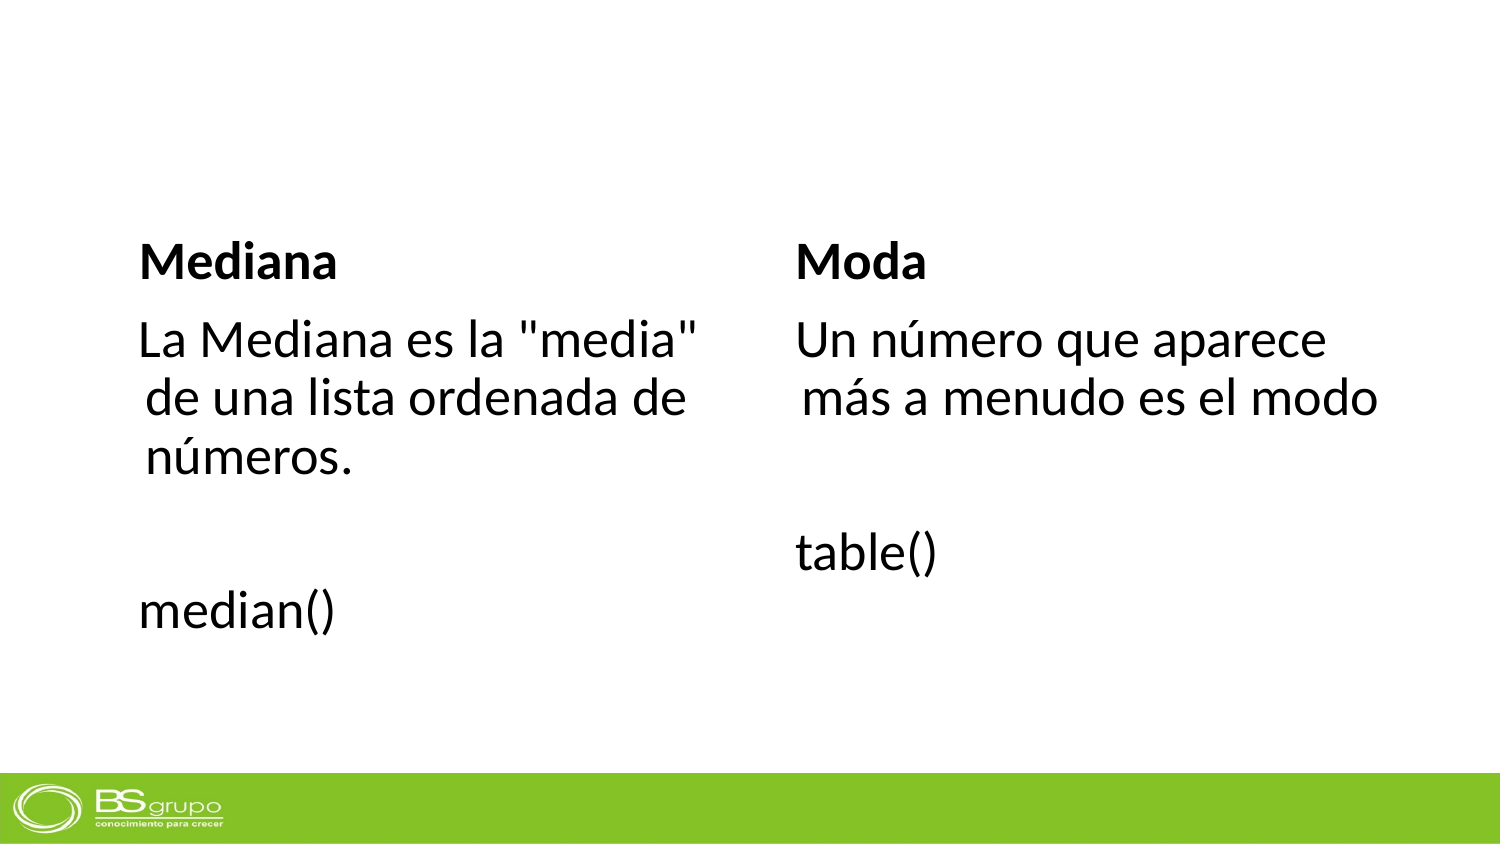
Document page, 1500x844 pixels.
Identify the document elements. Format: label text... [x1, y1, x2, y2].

list Moda Un número que aparece más a menudo es el modo table() [759, 224, 1397, 760]
picture [0, 773, 1500, 844]
list Mediana La Mediana es la "media" de una lista ordenada de números. median() [103, 224, 741, 760]
